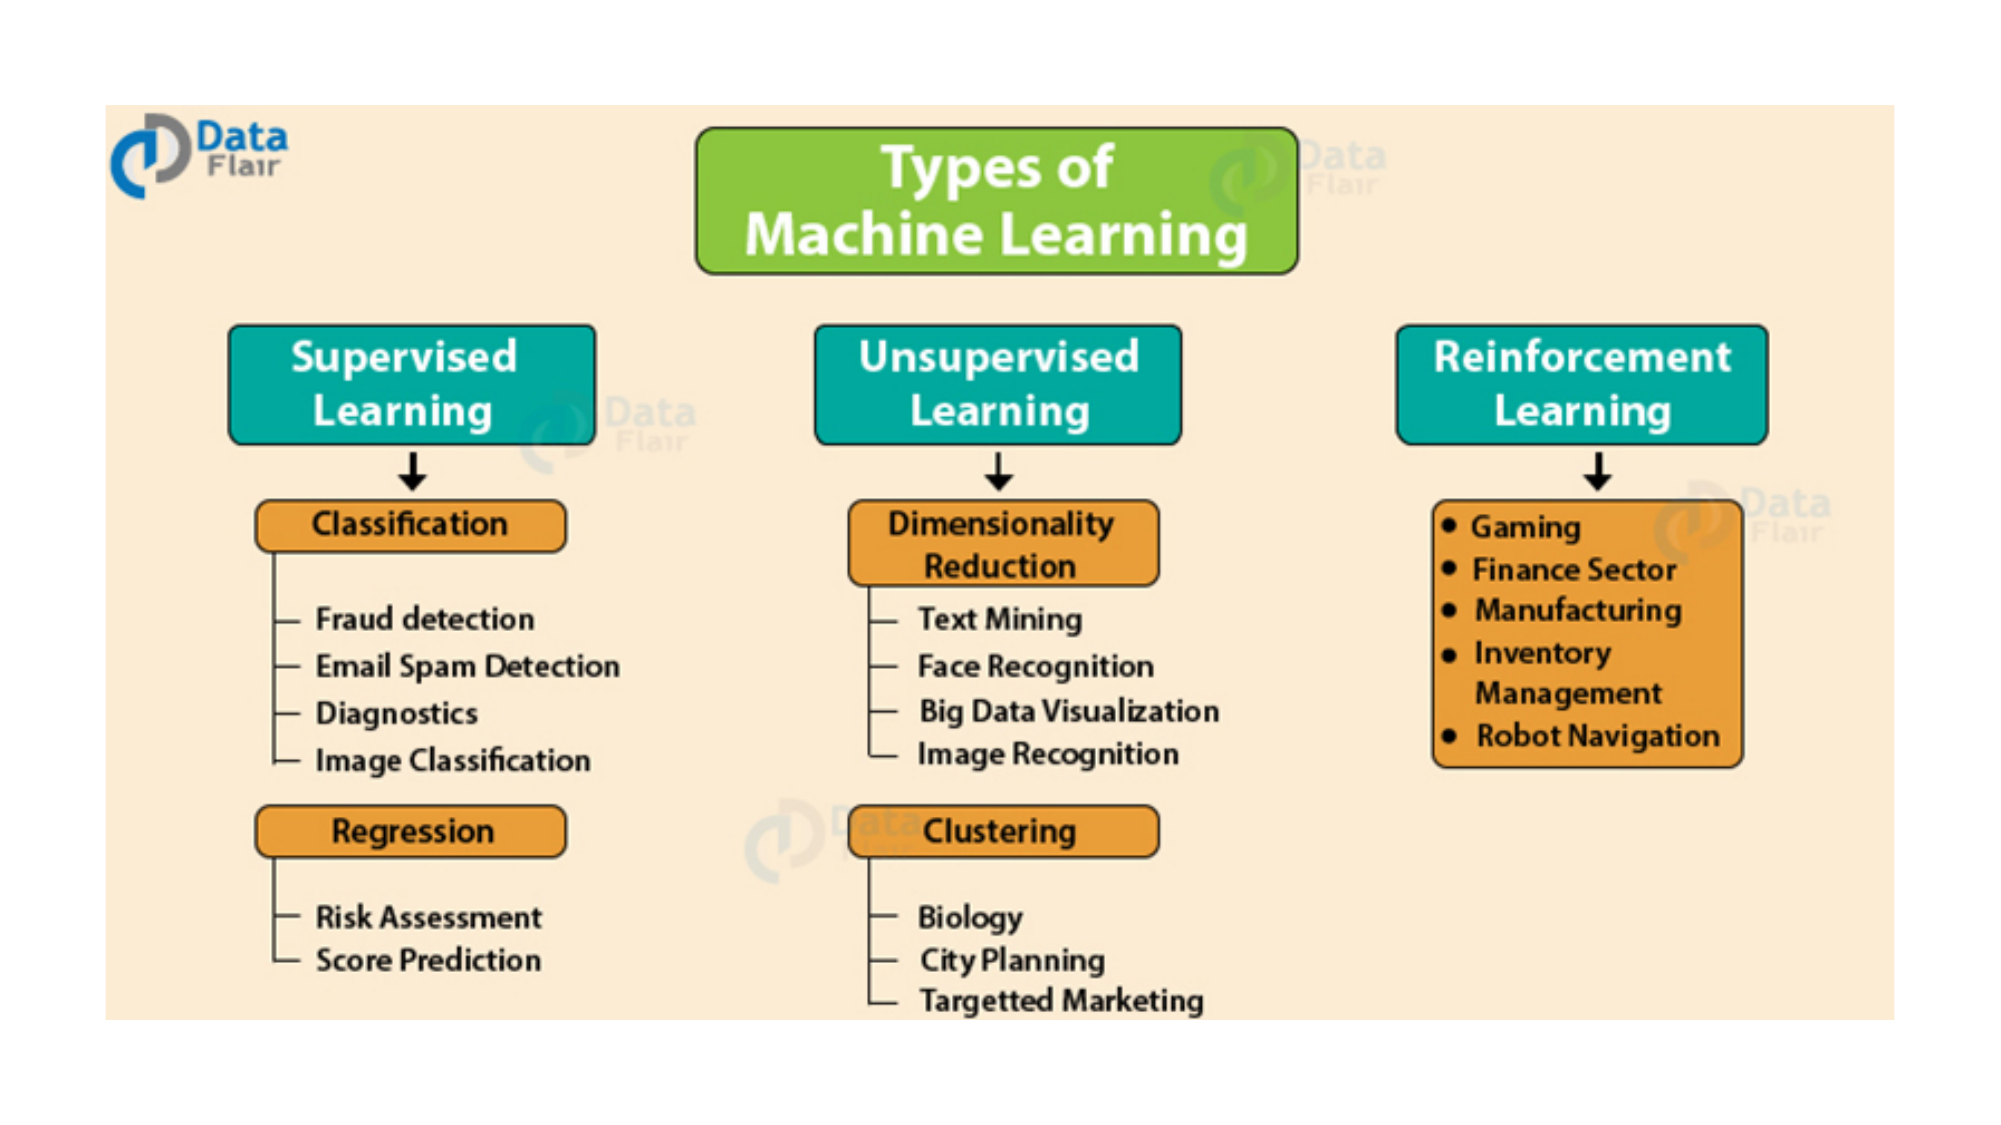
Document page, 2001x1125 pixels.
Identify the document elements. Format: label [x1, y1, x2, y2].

picture [105, 105, 1895, 1020]
